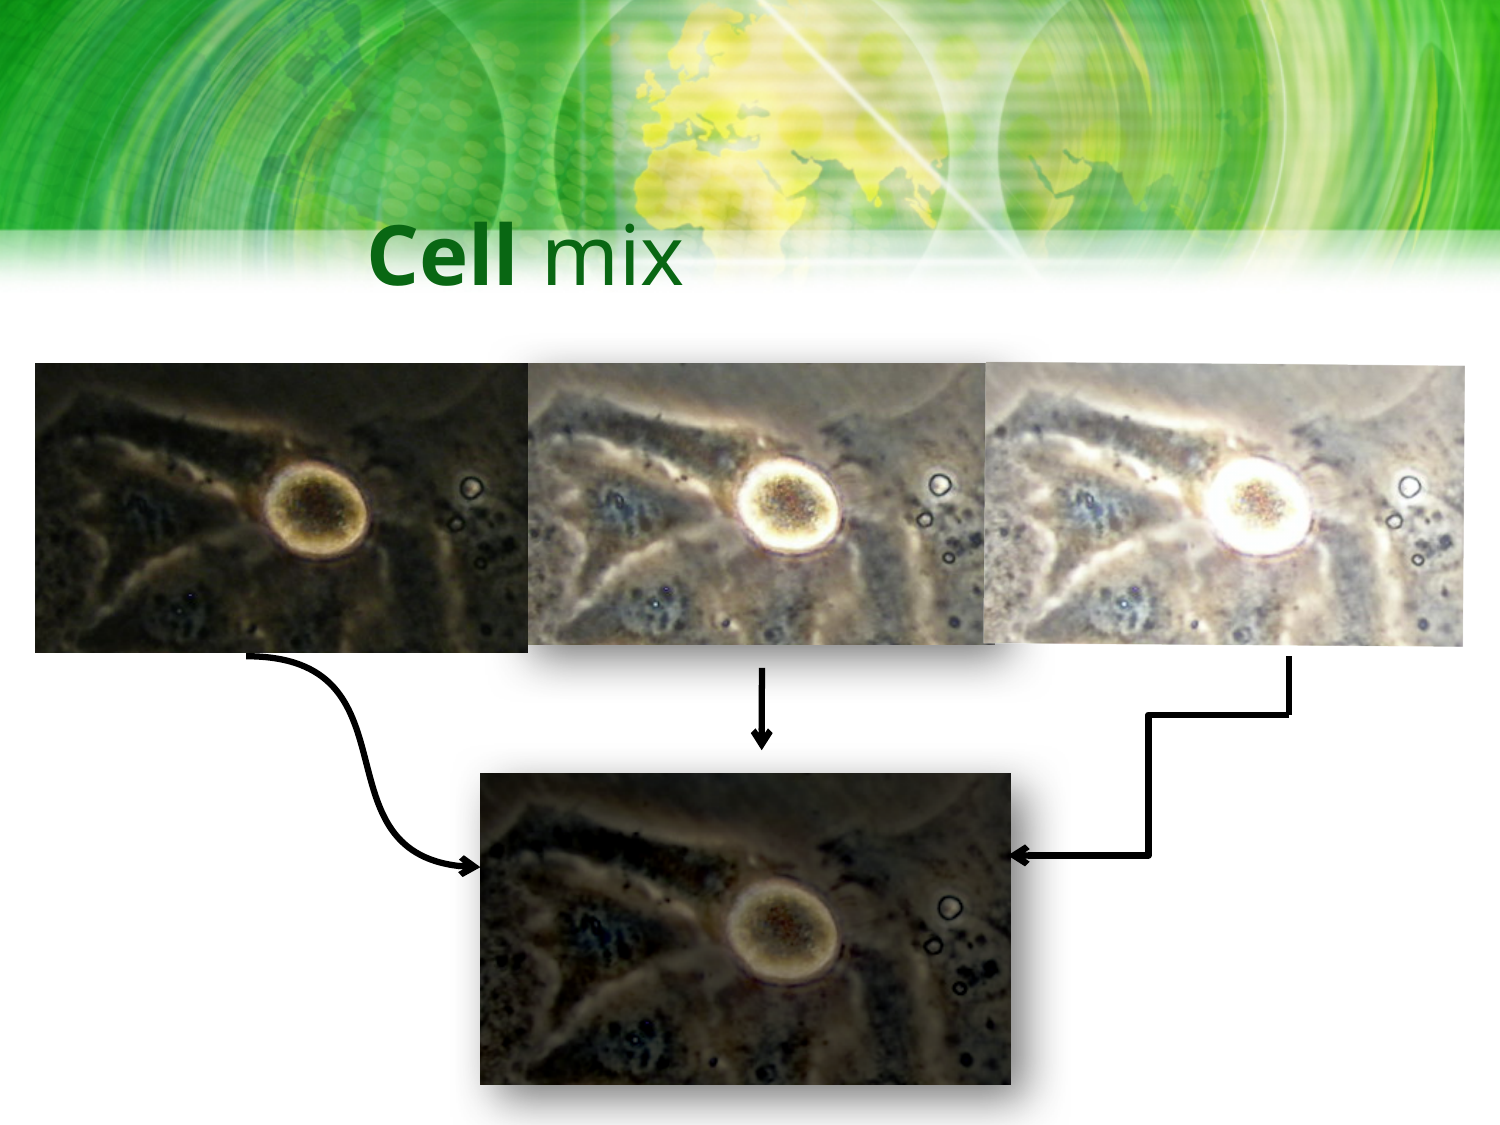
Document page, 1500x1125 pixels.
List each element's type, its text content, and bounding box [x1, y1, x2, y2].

text_box Cell mix [351, 199, 739, 317]
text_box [1007, 714, 1290, 856]
picture [0, 0, 1500, 1125]
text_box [245, 655, 481, 868]
